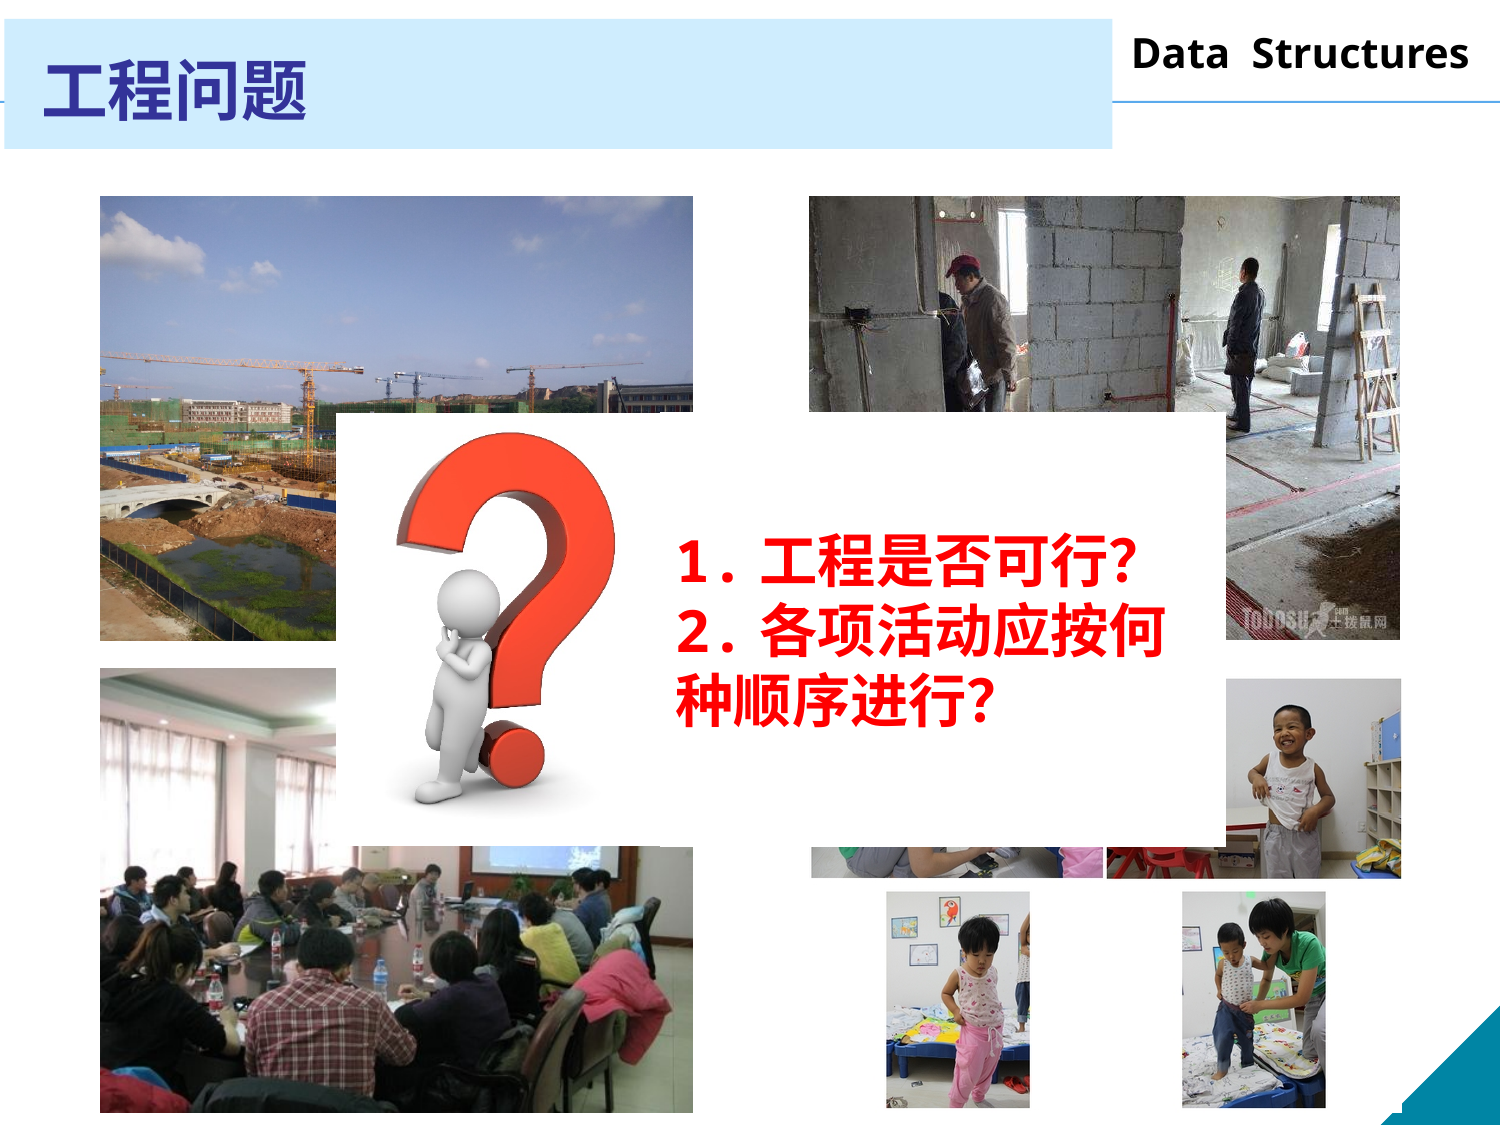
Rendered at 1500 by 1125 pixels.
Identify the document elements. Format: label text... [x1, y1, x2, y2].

text_box 1.工程是否可行？ 2.各项活动应按何种顺序进行？ [661, 412, 1226, 847]
picture [809, 668, 1402, 1113]
picture [809, 196, 1400, 640]
text_box 工程问题 [41, 41, 529, 137]
picture [100, 196, 693, 1113]
